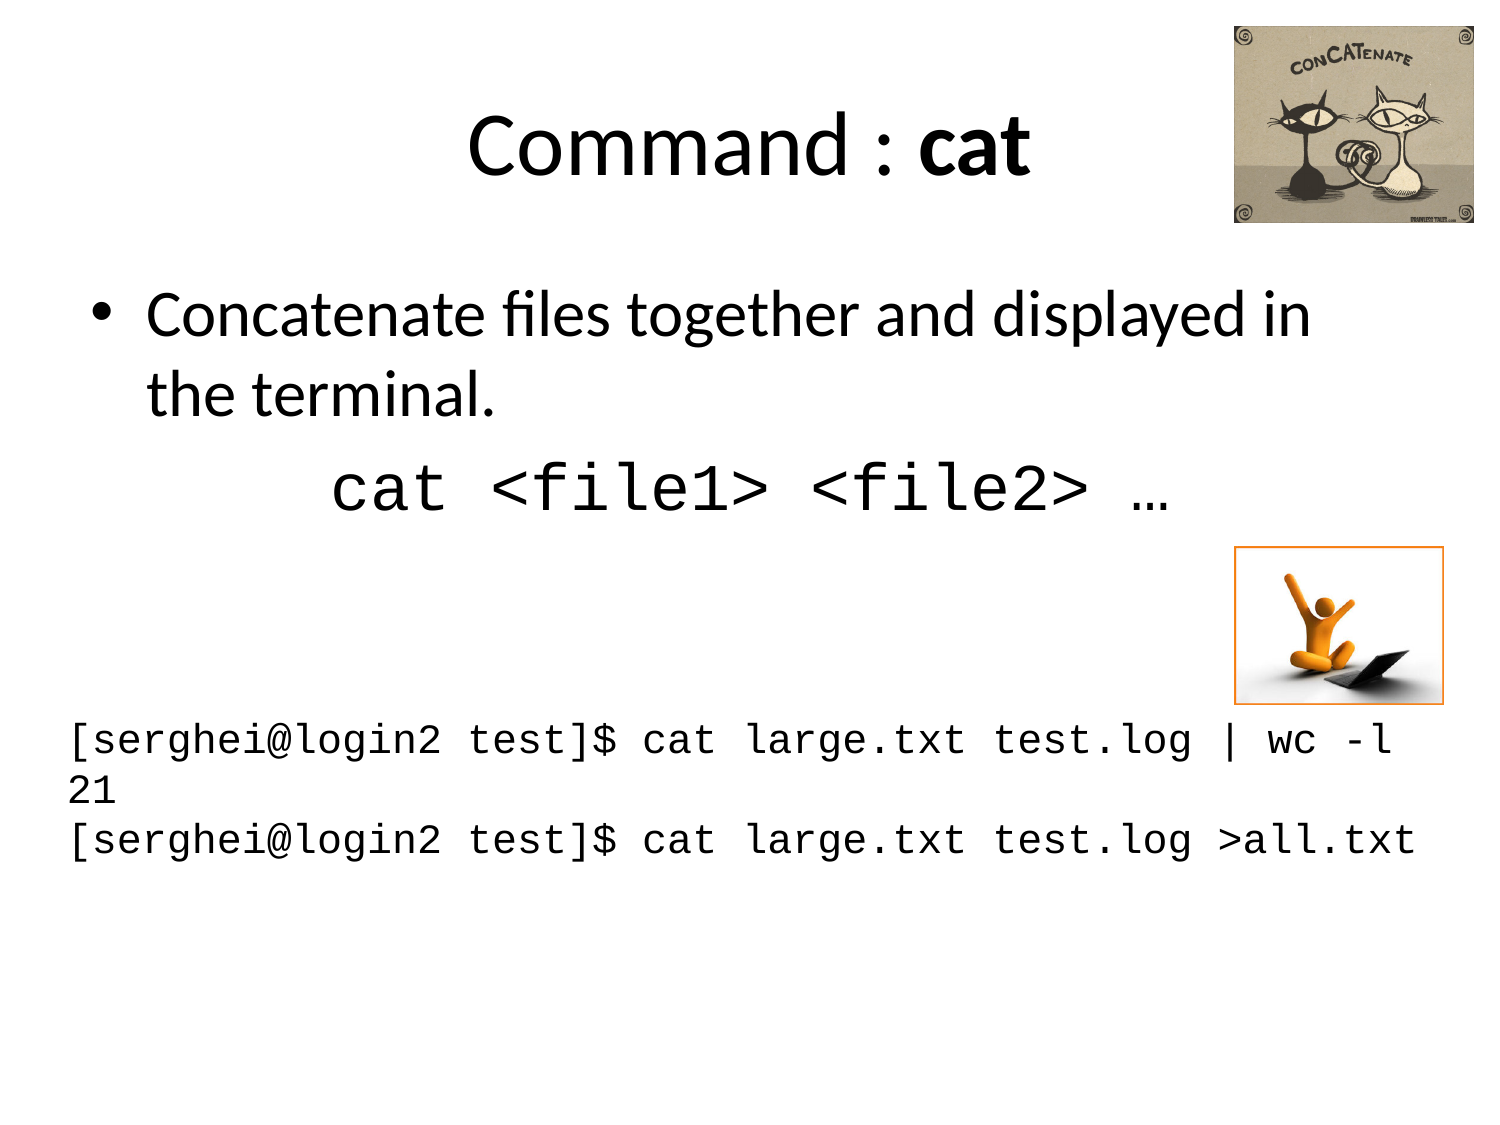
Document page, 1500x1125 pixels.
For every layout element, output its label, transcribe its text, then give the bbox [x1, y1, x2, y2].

picture [1234, 545, 1445, 705]
title Command : cat [75, 45, 1425, 233]
list Concatenate files together and displayed in the terminal. cat <file1> <file2> … [75, 262, 1425, 602]
picture [1234, 26, 1475, 223]
text_box [serghei@login2 test]$ cat large.txt test.log | wc -l 21 [serghei@login2 test]$ cat large.txt test.log >all.txt [52, 704, 1453, 870]
